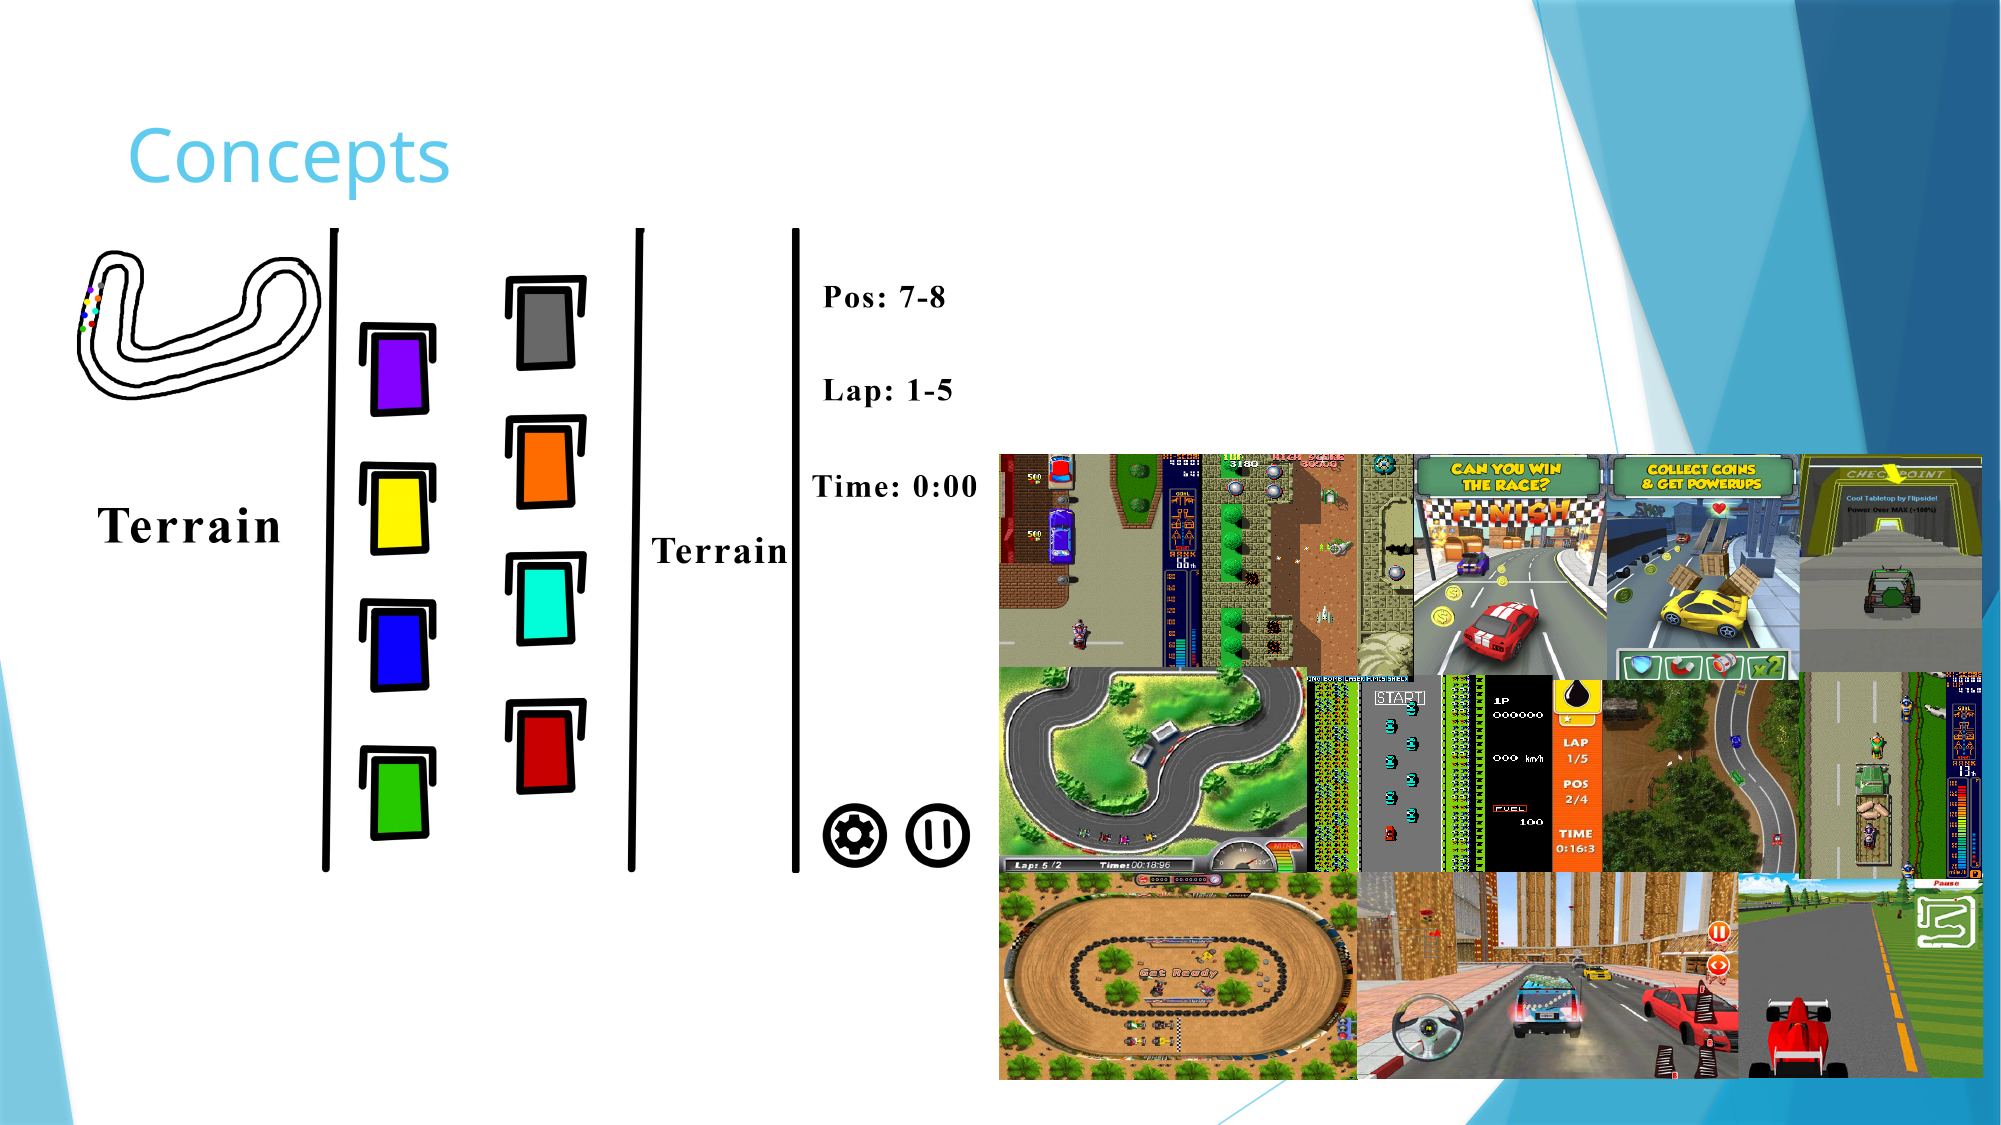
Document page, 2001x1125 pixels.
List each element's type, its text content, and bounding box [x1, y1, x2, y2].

picture [72, 227, 985, 873]
title Concepts [111, 99, 1522, 222]
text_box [998, 454, 1984, 1081]
